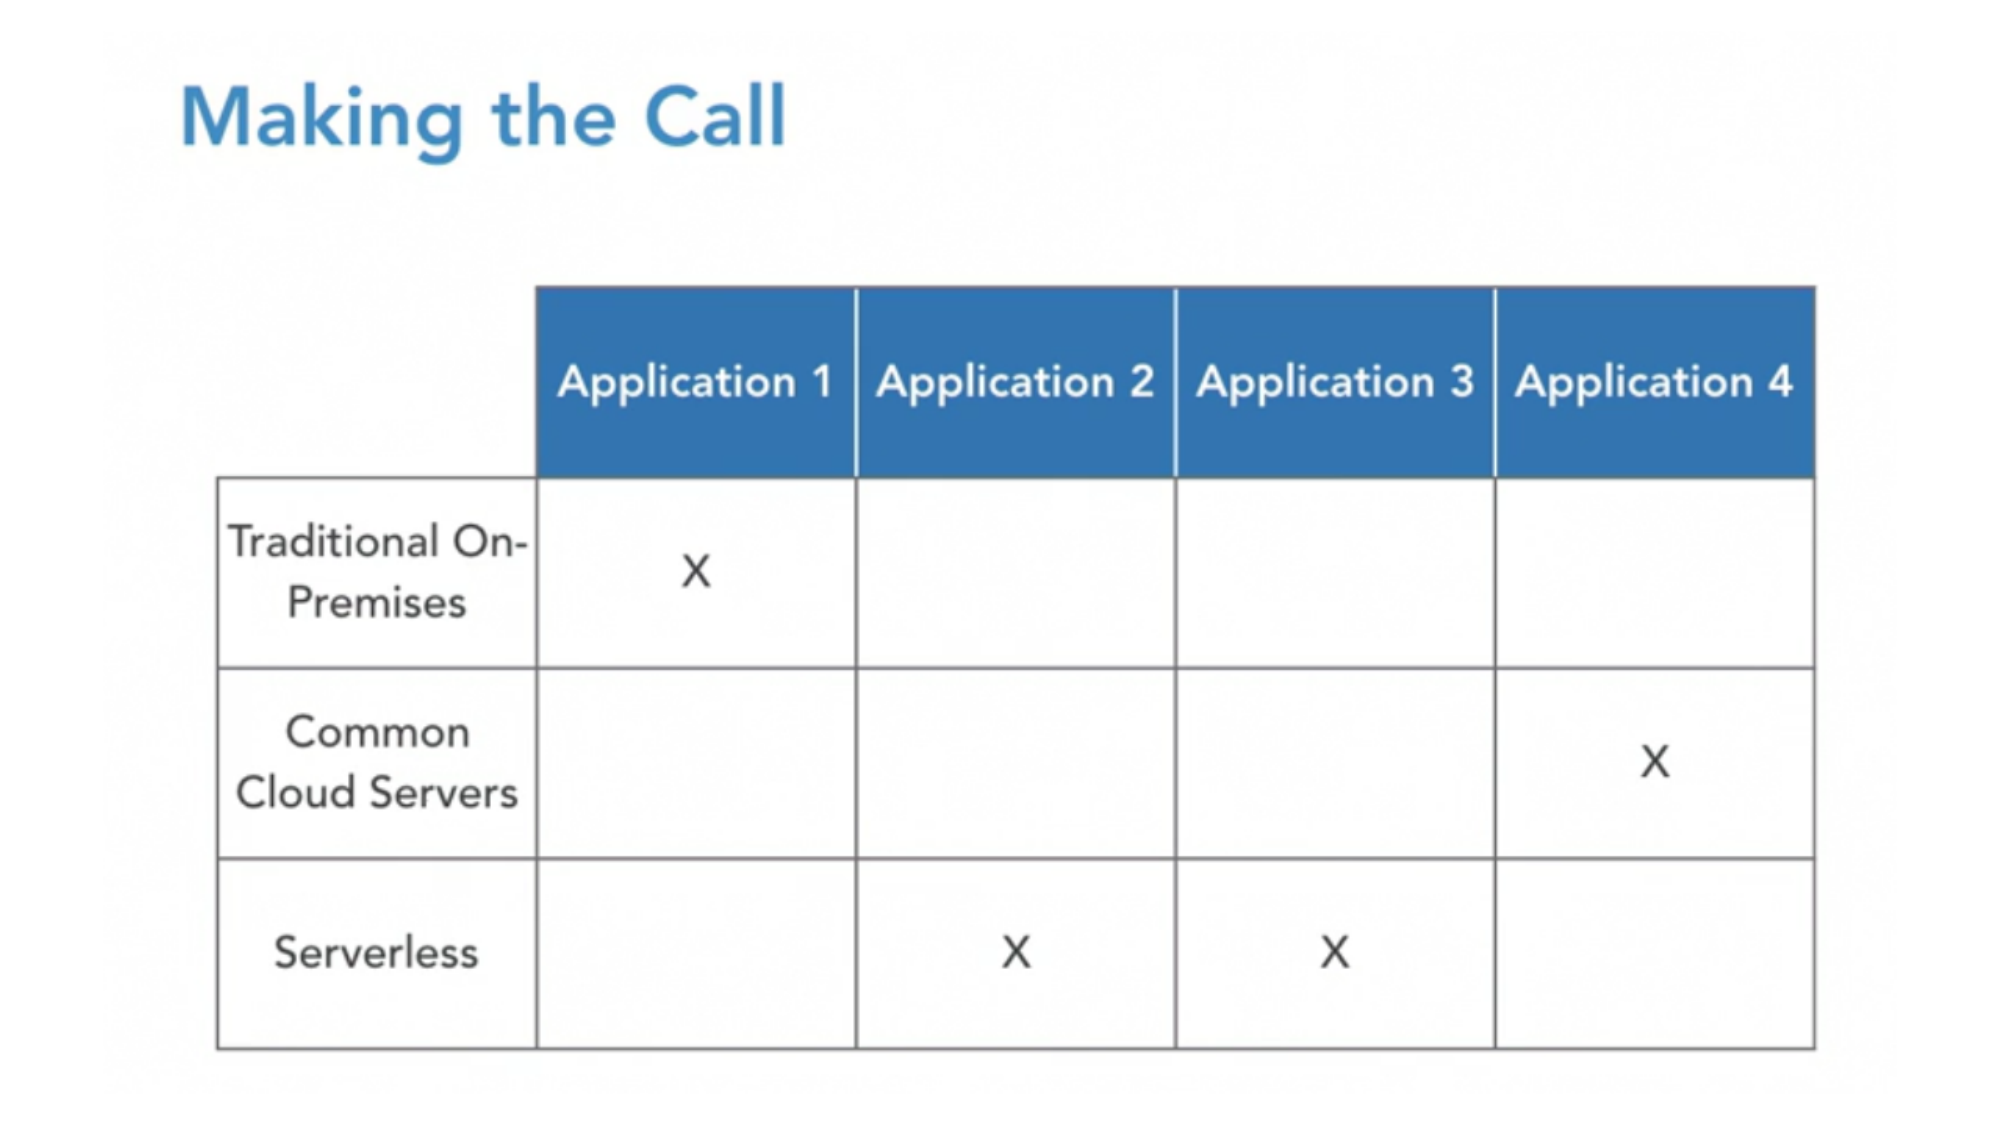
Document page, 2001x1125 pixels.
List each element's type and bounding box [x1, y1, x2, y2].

picture [103, 31, 1897, 1094]
